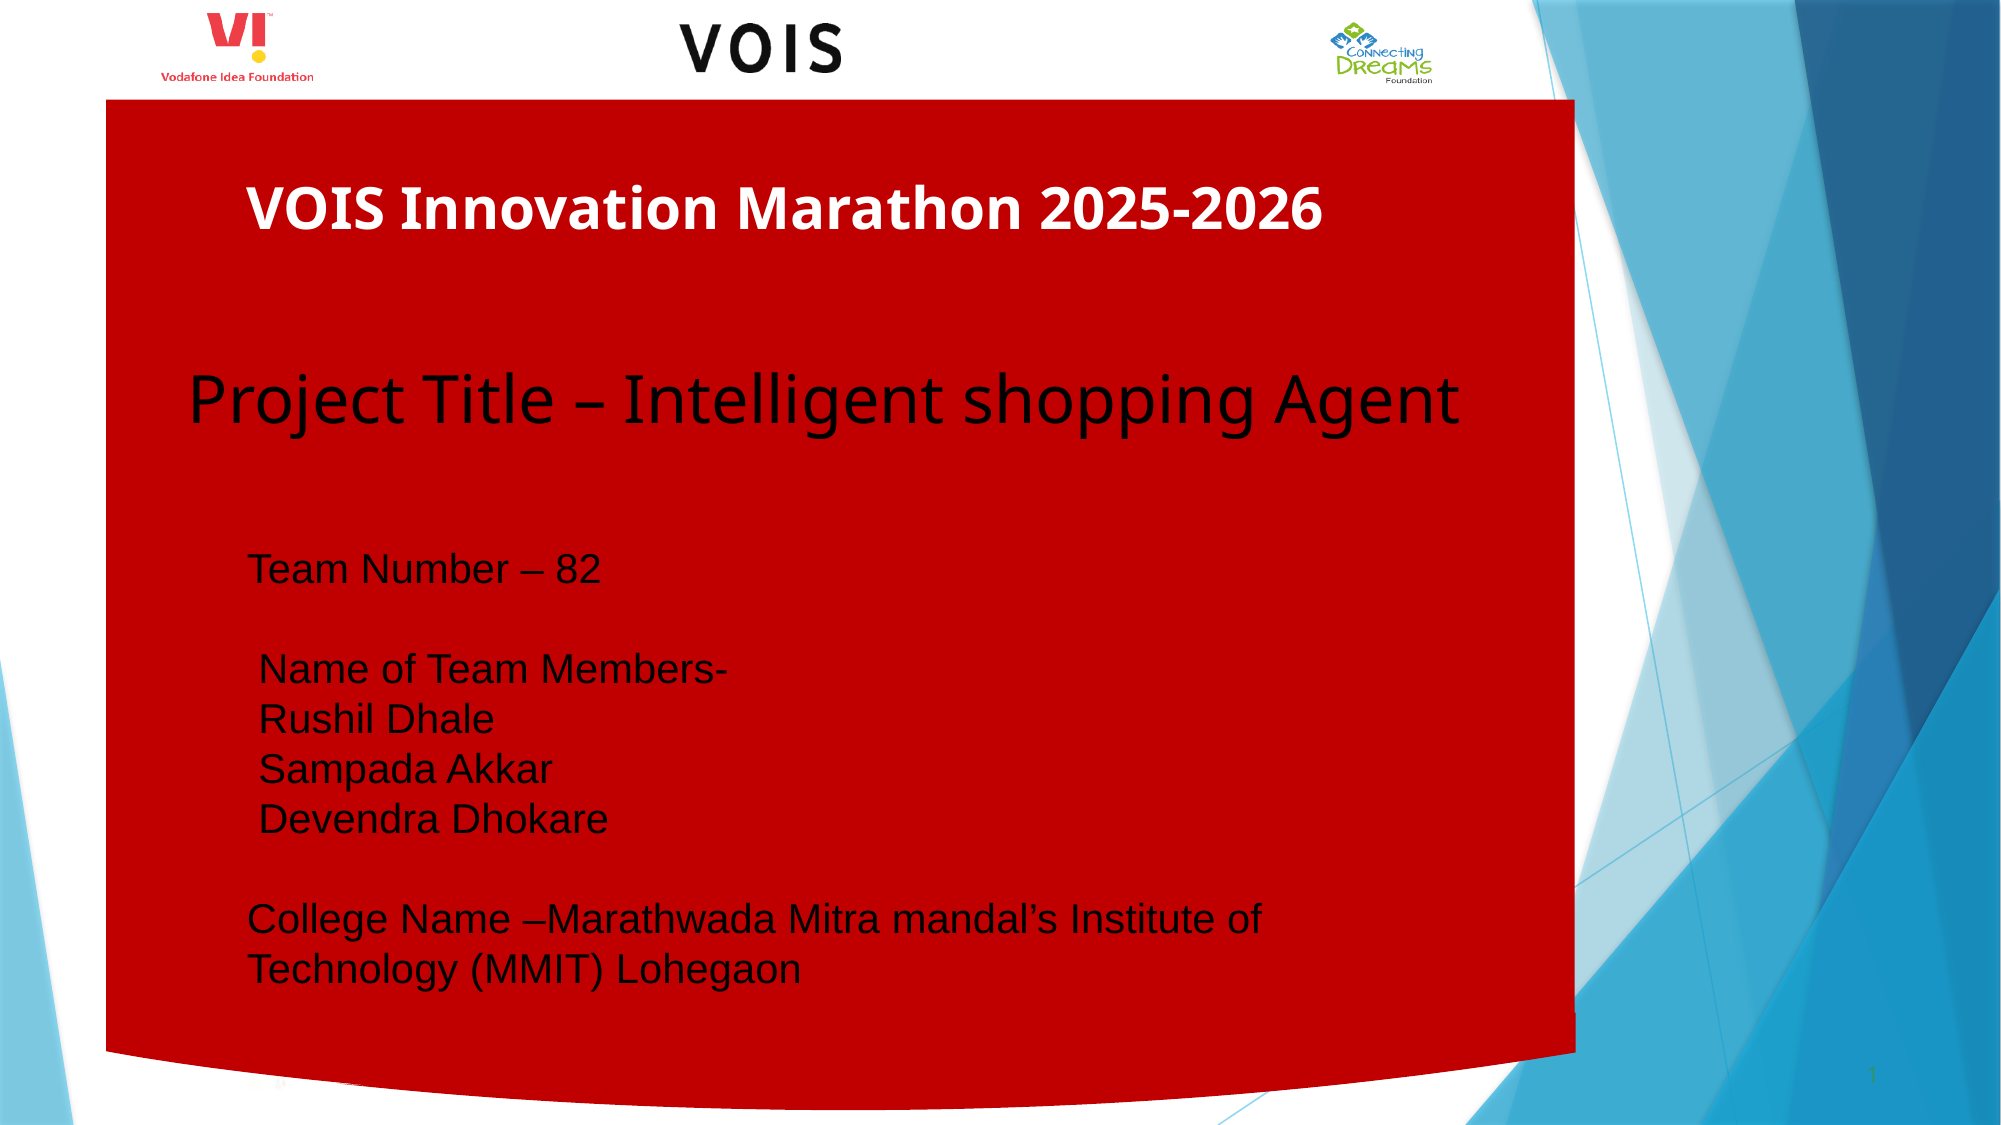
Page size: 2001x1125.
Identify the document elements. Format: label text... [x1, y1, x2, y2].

text_box [106, 99, 1576, 1111]
picture [110, 1061, 463, 1094]
picture [1316, 13, 1445, 90]
text_box Project Title – Intelligent shopping Agent [172, 349, 1525, 616]
picture [679, 23, 841, 73]
text_box Team Number – 82 Name of Team Members- Rushil Dhale Sampada Akkar Devendra Dhokare College Name –Marathwada Mitra mandal’s Institute of Technology (MMIT) Lohegaon [231, 534, 1492, 1026]
picture [161, 13, 313, 81]
title VOIS Innovation Marathon 2025-2026 [231, 163, 1370, 286]
